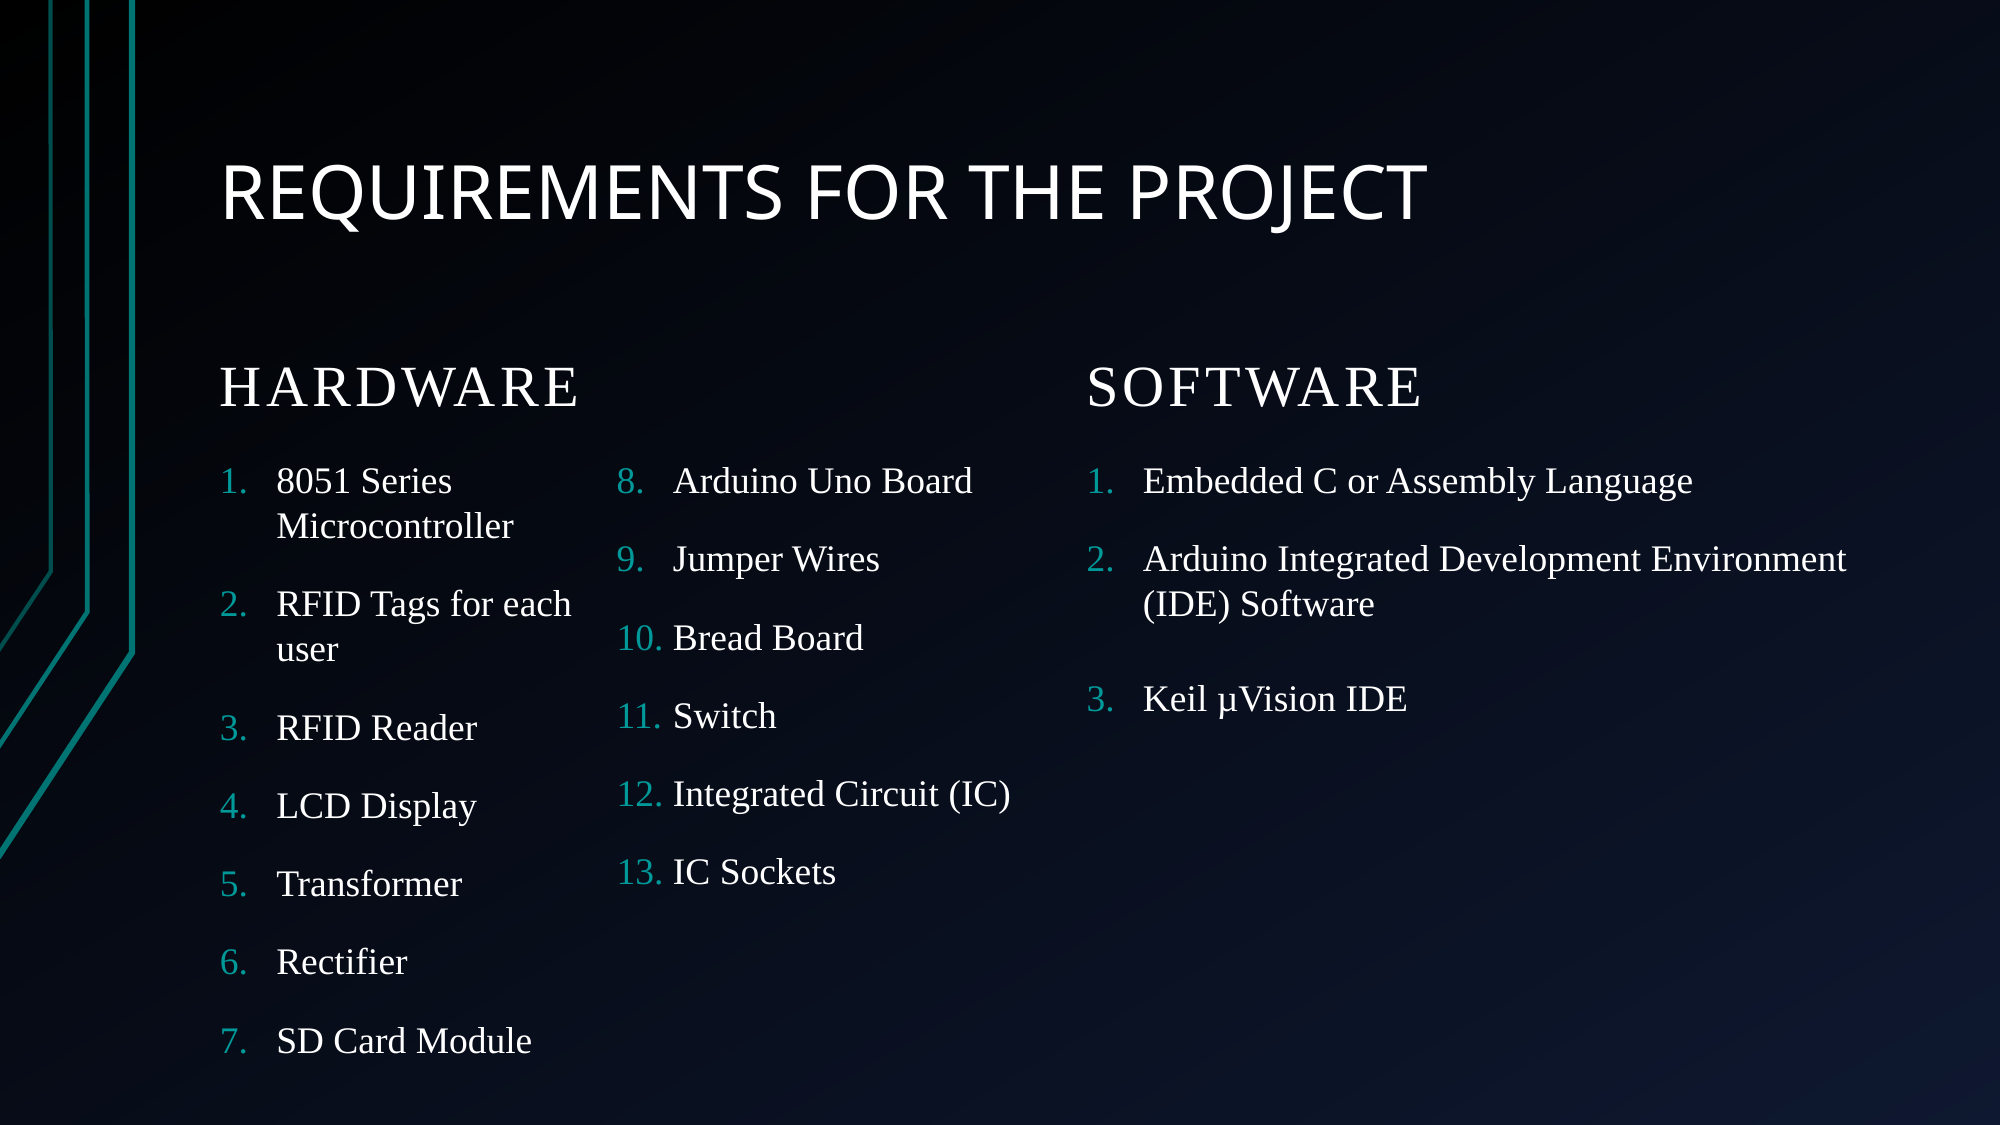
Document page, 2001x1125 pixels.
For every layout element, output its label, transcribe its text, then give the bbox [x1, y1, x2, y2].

list HARDWARE [200, 279, 1034, 430]
list SOFTWARE [1066, 279, 1900, 430]
list Embedded C or Assembly Language Arduino Integrated Development Environment (IDE) Software Keil µVision IDE [1066, 445, 1900, 1013]
title REQUIREMENTS FOR THE PROJECT [200, 45, 1900, 246]
list 8051 Series Microcontroller RFID Tags for each user RFID Reader LCD Display Transformer Rectifier SD Card Module Arduino Uno Board Jumper Wires Bread Board Switch Integrated Circuit (IC) IC Sockets [200, 445, 1034, 1013]
